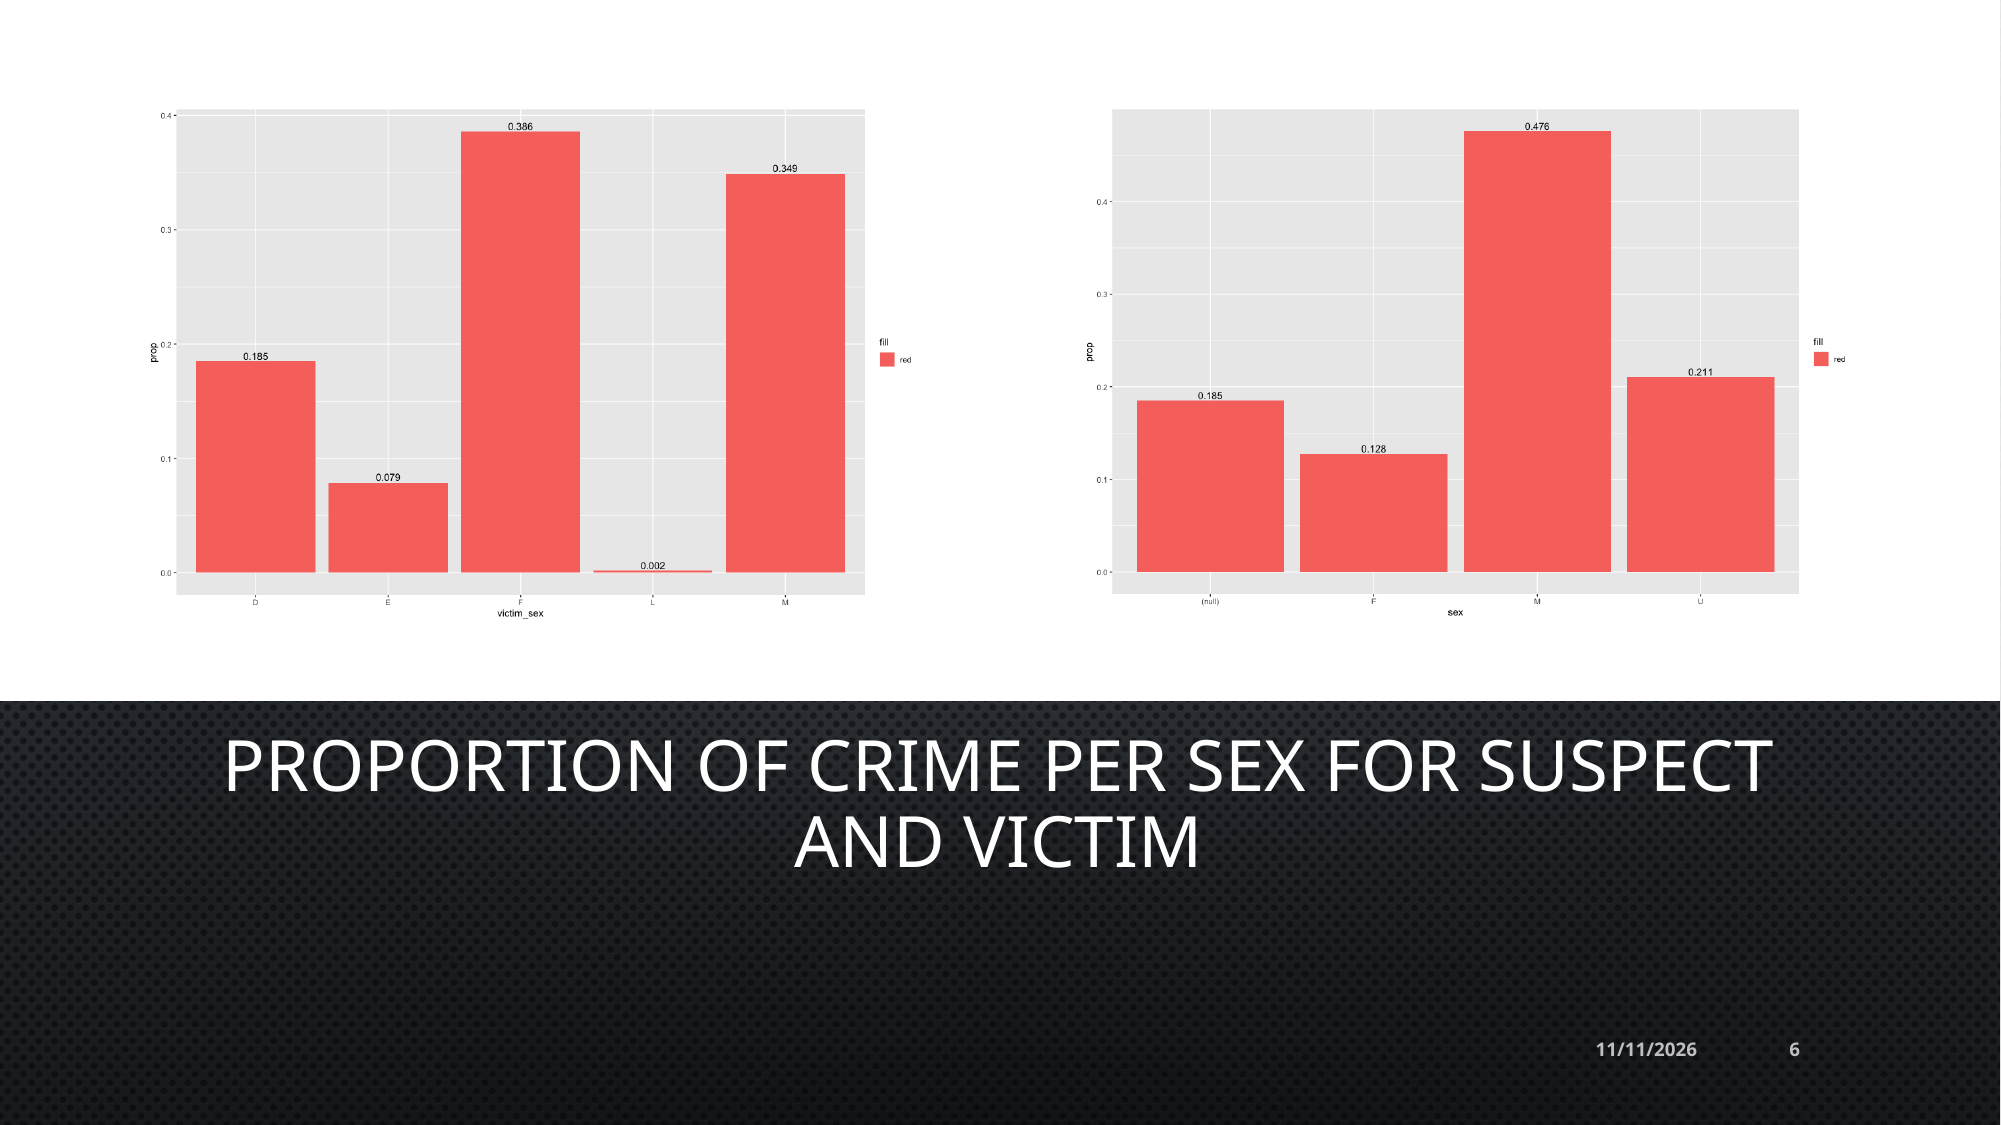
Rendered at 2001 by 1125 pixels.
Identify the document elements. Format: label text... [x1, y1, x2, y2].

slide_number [1449, 1020, 1713, 1080]
picture [144, 104, 921, 623]
picture [1080, 104, 1855, 622]
title Proportion of crime per sex for suspect and victim [162, 715, 1836, 891]
text_box [0, 0, 2000, 703]
slide_number 6 [1724, 1020, 1816, 1080]
